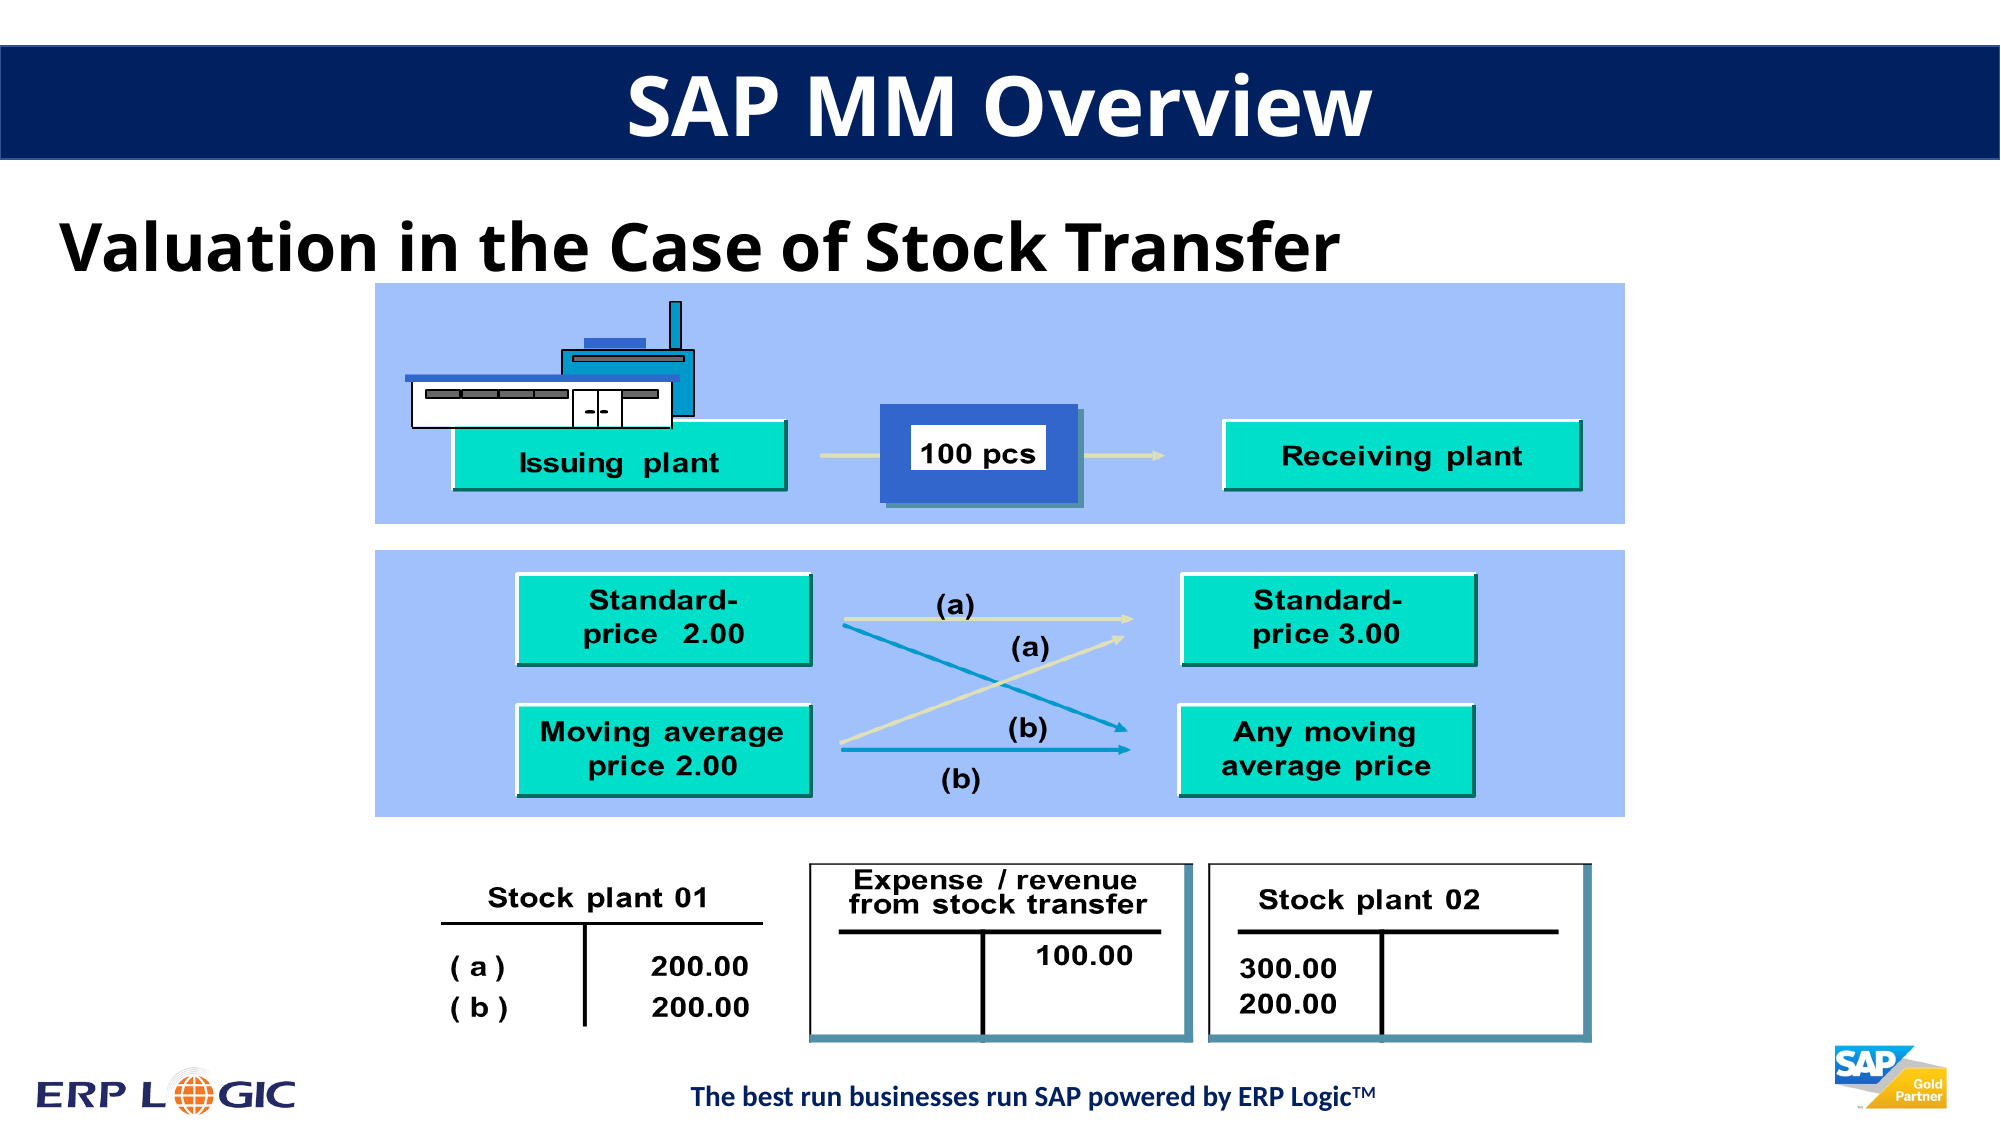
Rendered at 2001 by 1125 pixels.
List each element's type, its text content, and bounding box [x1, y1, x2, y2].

picture [375, 283, 1625, 1047]
text_box SAP MM Overview [0, 45, 2000, 160]
picture [36, 1067, 295, 1115]
text_box Valuation in the Case of Stock Transfer [45, 157, 1934, 292]
picture [1834, 1043, 1947, 1115]
